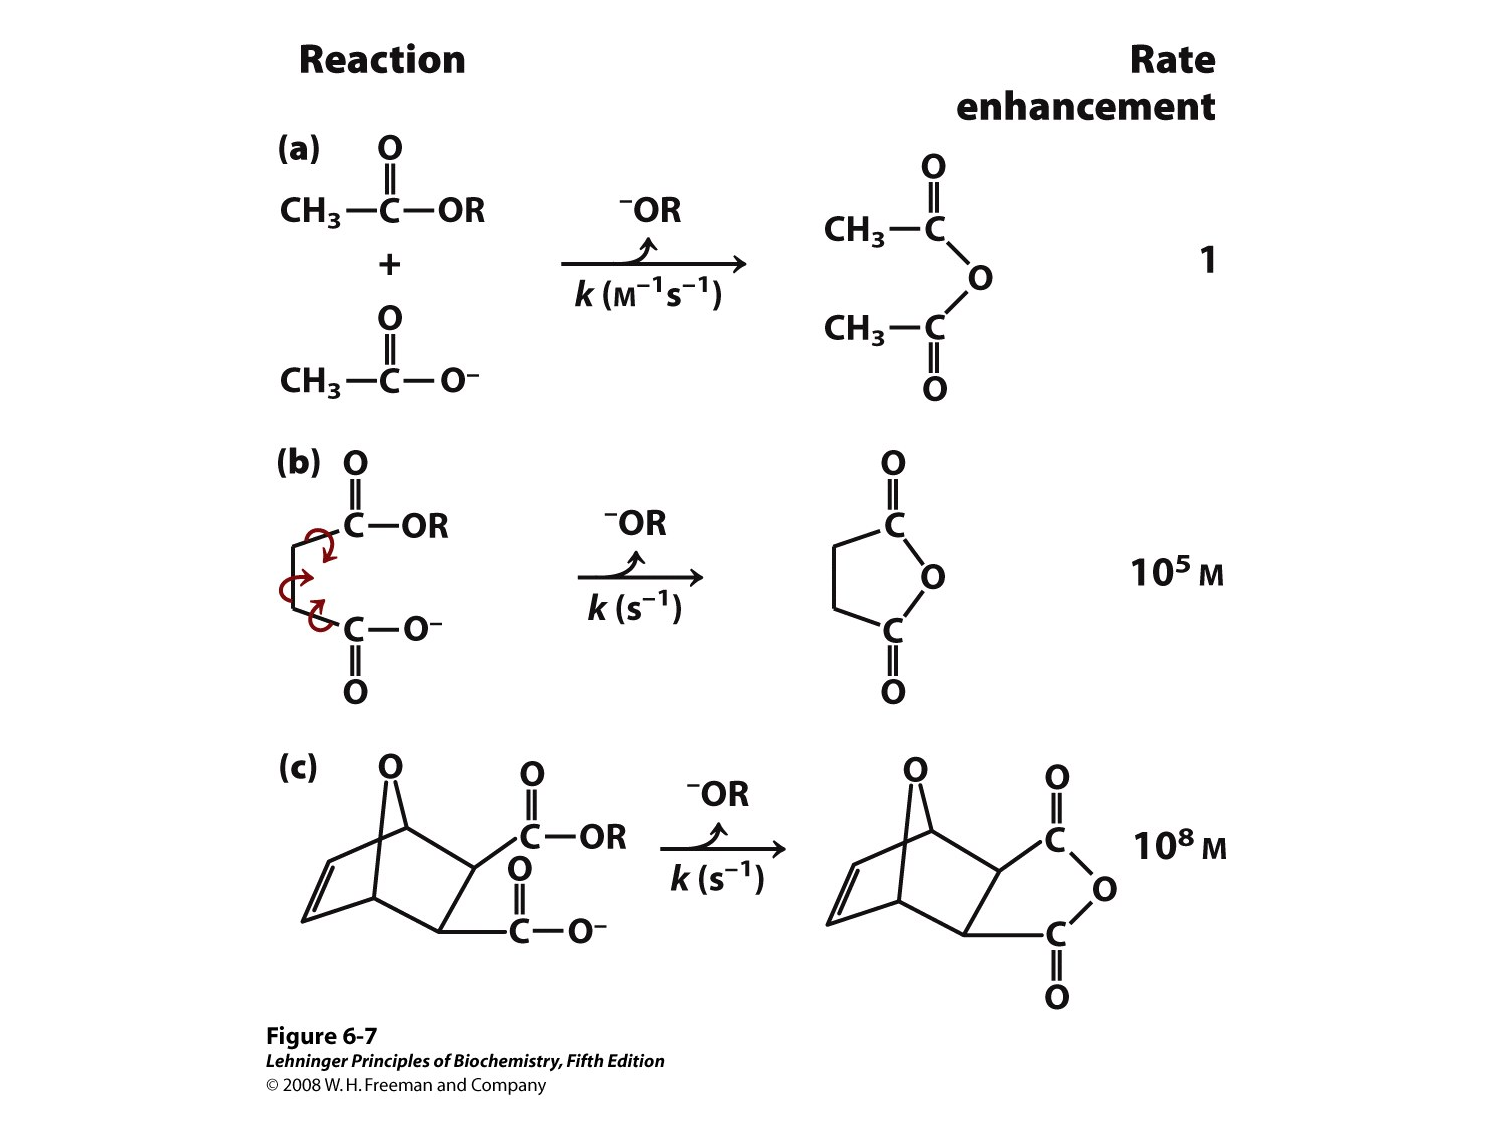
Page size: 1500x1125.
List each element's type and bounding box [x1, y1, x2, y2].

picture [258, 26, 1245, 1099]
